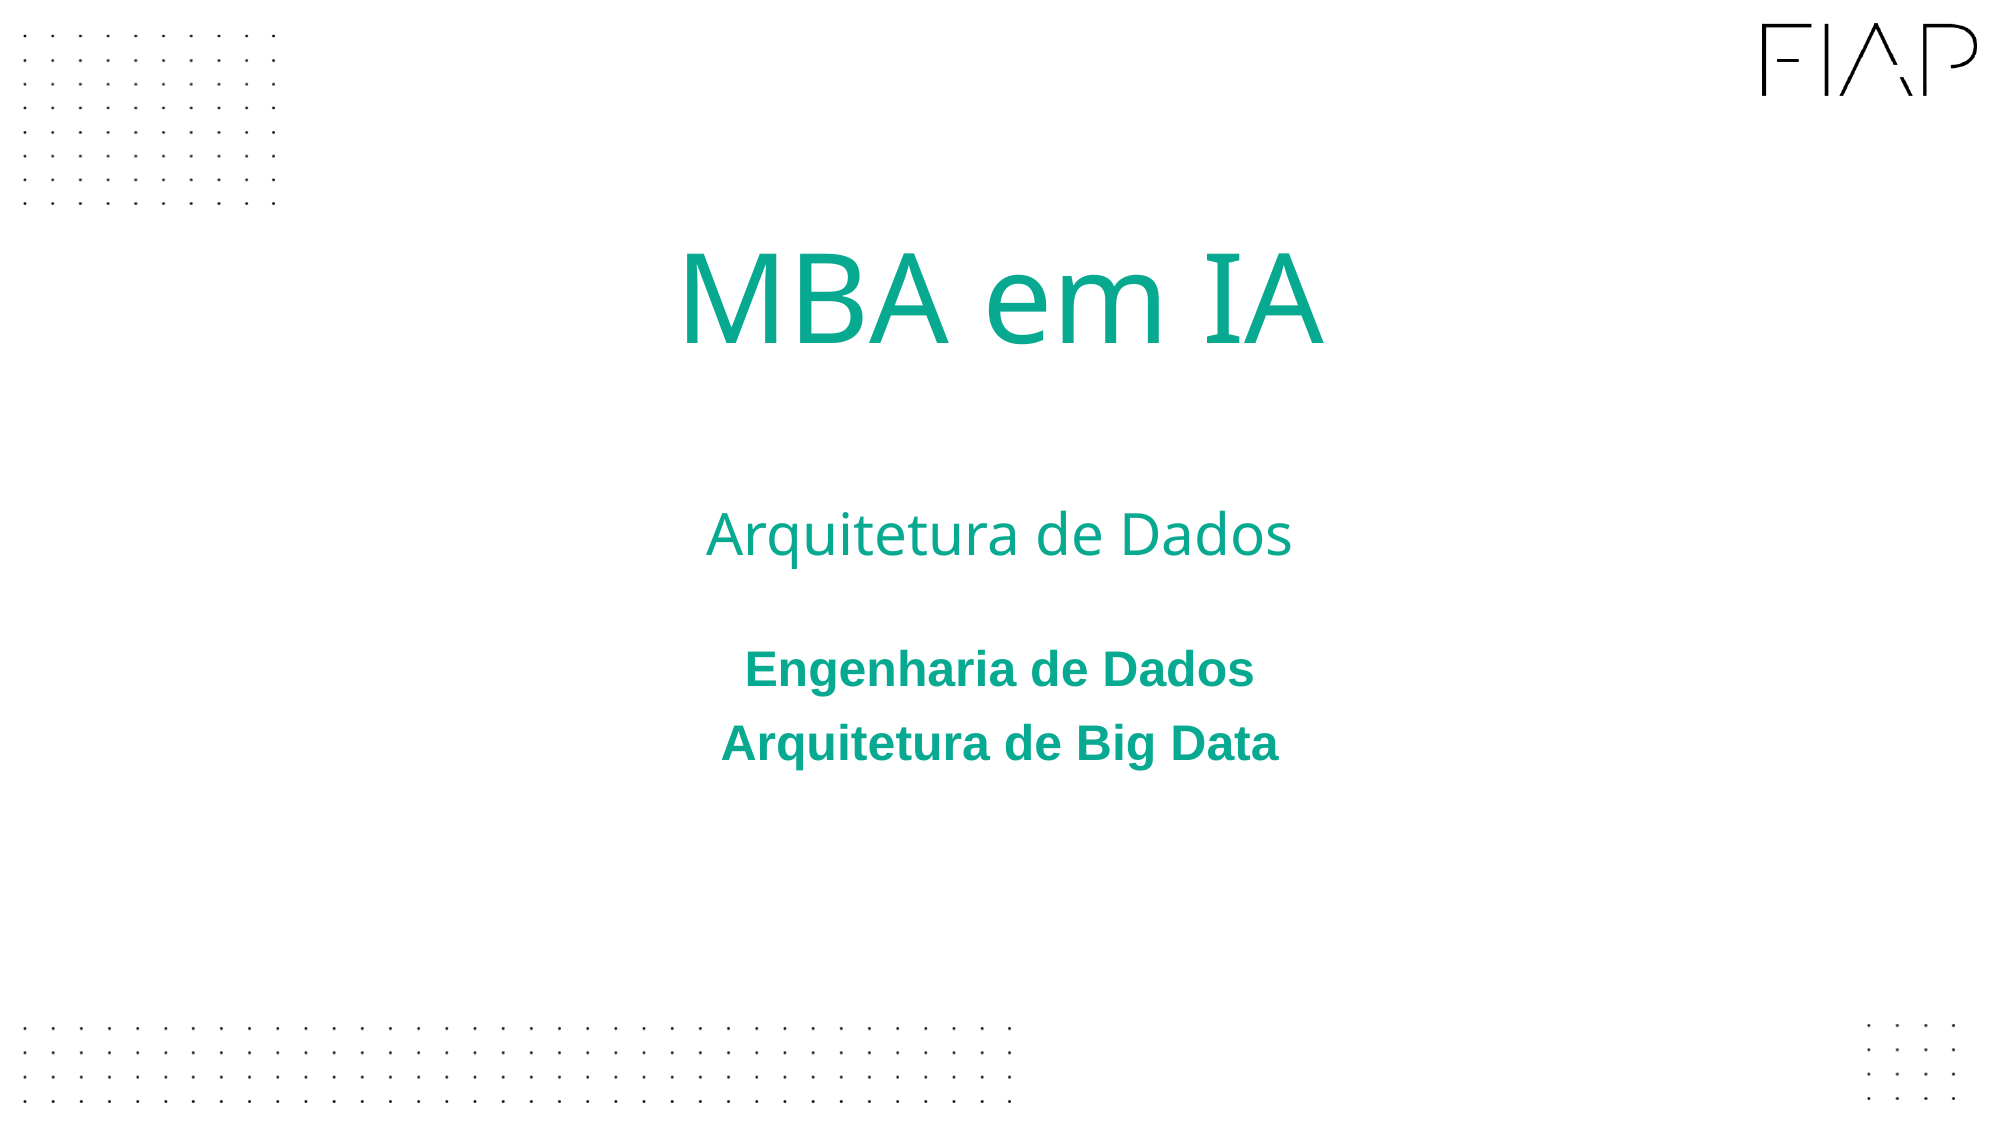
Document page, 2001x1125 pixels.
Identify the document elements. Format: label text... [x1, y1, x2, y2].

picture [1762, 23, 1977, 96]
title MBA em IA Arquitetura de Dados [249, 184, 1750, 576]
subtitle Engenharia de Dados Arquitetura de Big Data [249, 635, 1750, 907]
picture [23, 1025, 1011, 1103]
picture [23, 34, 275, 205]
picture [1862, 1022, 1955, 1100]
